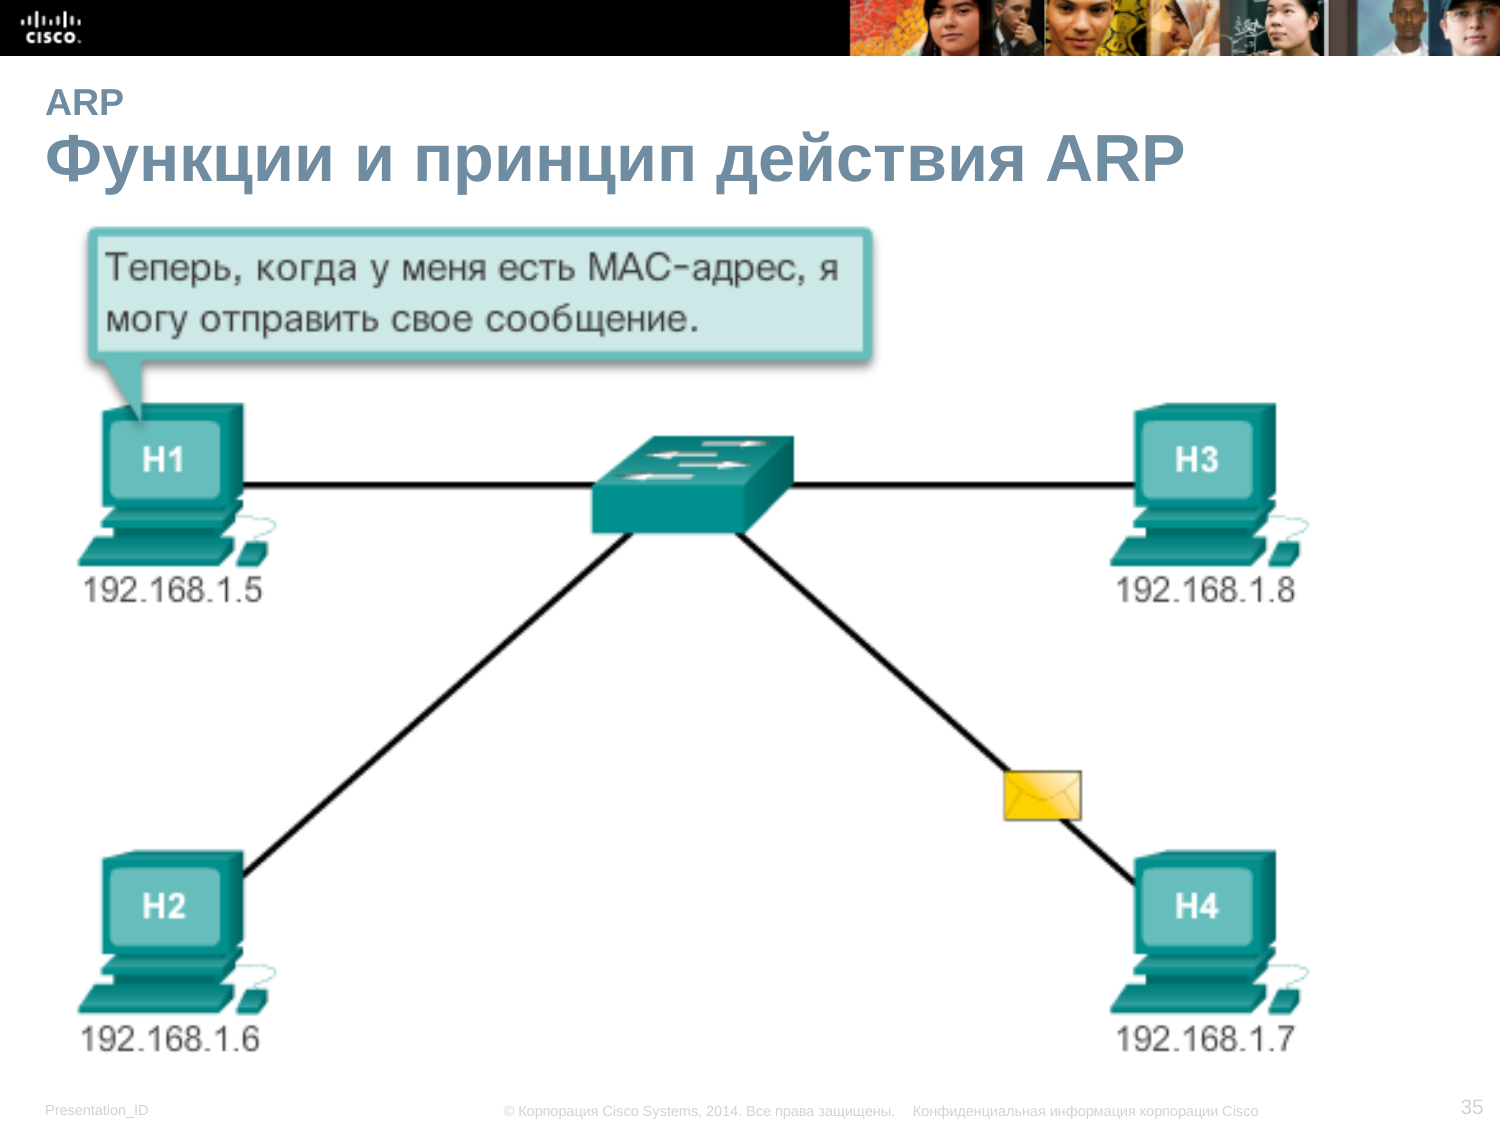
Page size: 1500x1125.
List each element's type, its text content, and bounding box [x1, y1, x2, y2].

picture [50, 202, 1343, 1085]
picture [0, 0, 1500, 56]
title ARP Функции и принцип действия ARP [31, 64, 1471, 203]
